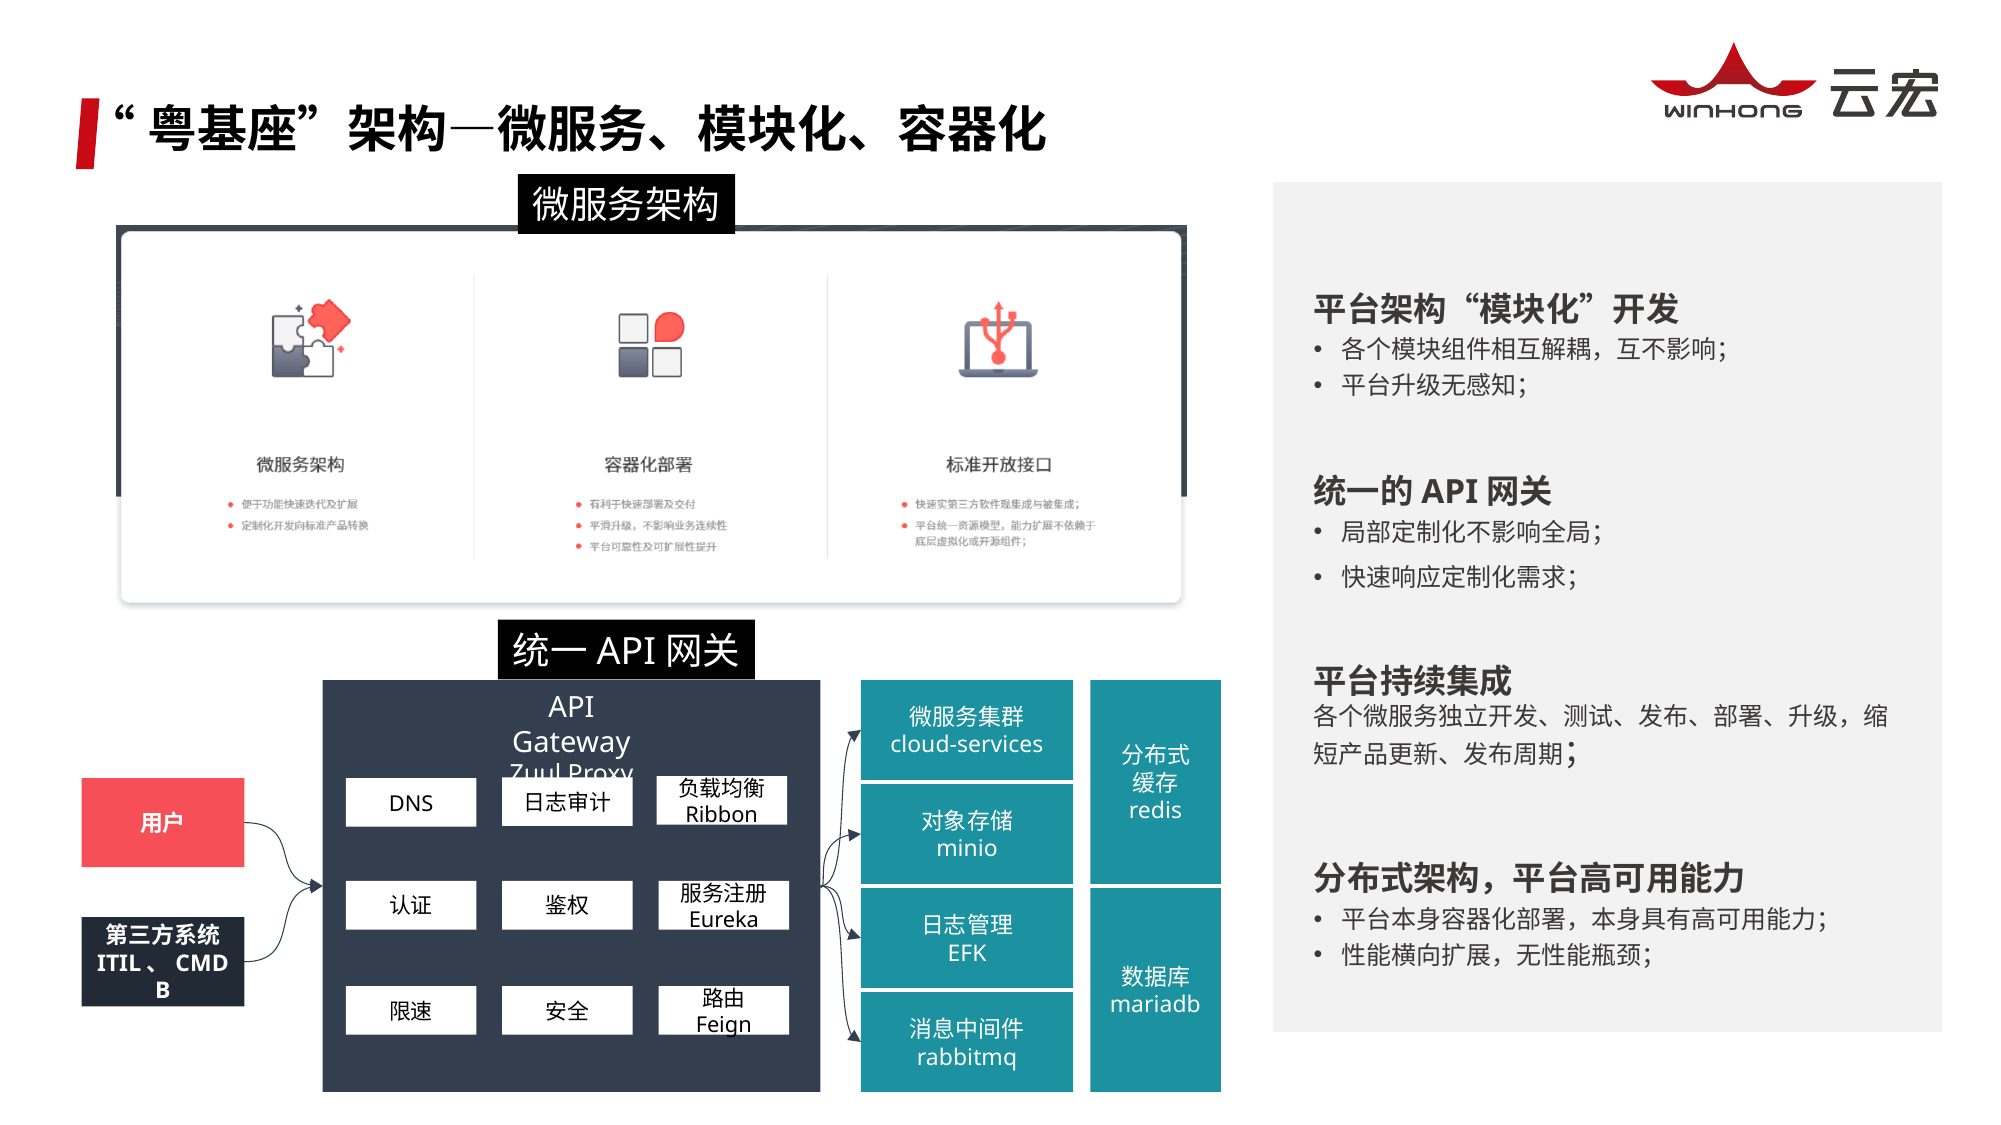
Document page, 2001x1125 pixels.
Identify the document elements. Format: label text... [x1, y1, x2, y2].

picture [1638, 0, 1954, 178]
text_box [81, 679, 1221, 1092]
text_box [1273, 183, 1942, 1032]
picture [116, 225, 1187, 610]
text_box 微服务架构 [517, 174, 736, 225]
text_box 统一API网关 [497, 619, 755, 679]
text_box “粤基座”架构—微服务、模块化、容器化 [70, 89, 1402, 167]
